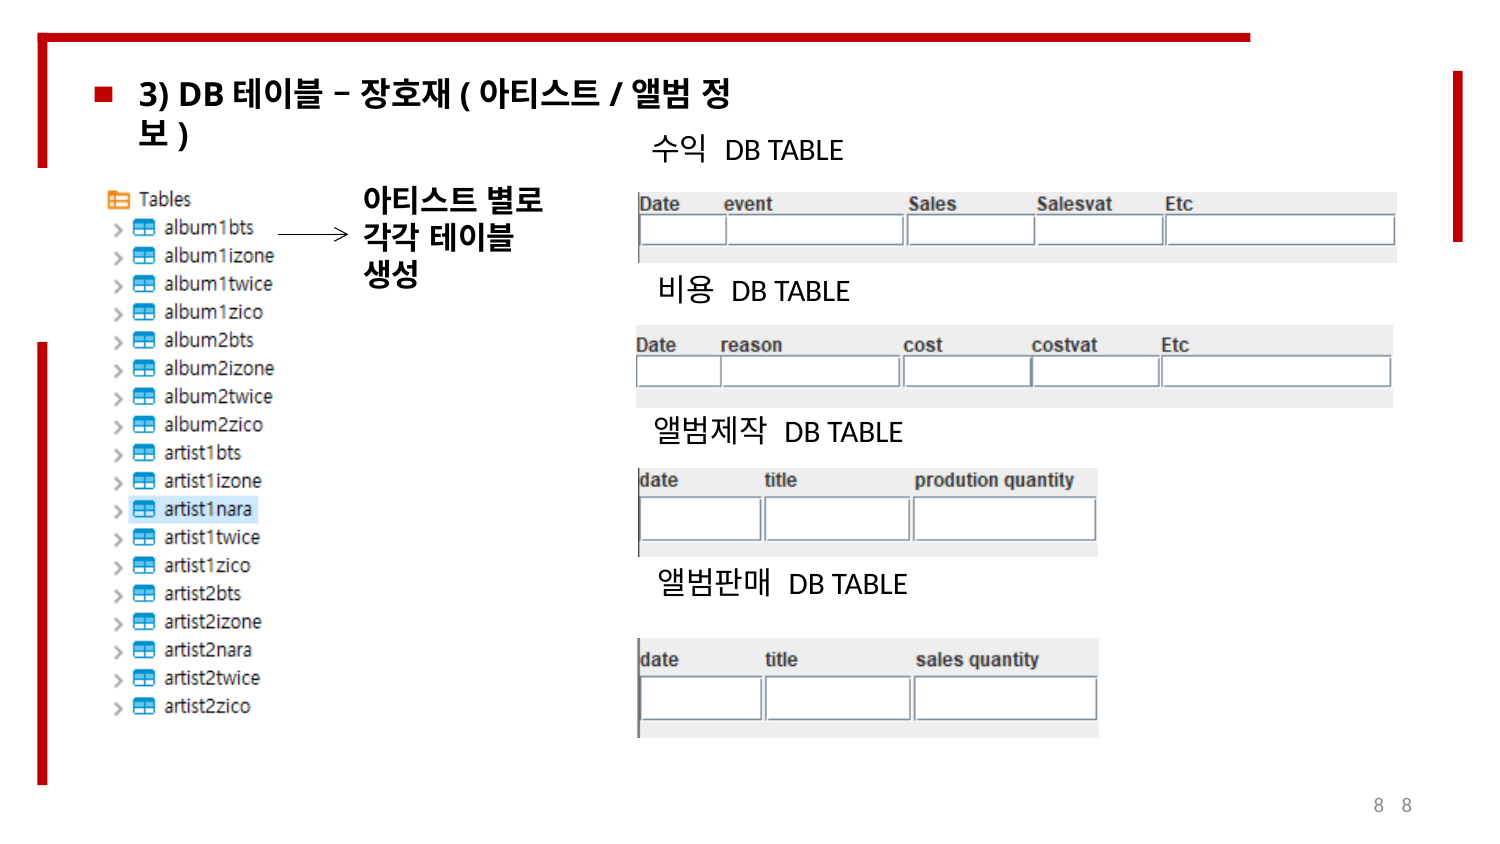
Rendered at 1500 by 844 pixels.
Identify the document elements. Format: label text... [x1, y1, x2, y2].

text_box 비용 DB TABLE [642, 263, 942, 315]
picture [636, 325, 1393, 408]
text_box 수익 DB TABLE [636, 121, 935, 174]
picture [637, 638, 1099, 738]
text_box 3) DB테이블 – 장호재(아티스트/앨범 정보) [124, 66, 789, 161]
text_box [94, 86, 113, 103]
slide_number 8 [1397, 782, 1425, 827]
text_box 앨범제작 DB TABLE [638, 408, 1053, 457]
text_box 앨범판매 DB TABLE [642, 557, 1058, 609]
picture [638, 468, 1098, 557]
text_box 아티스트 별로 각각 테이블 생성 [348, 173, 594, 301]
picture [638, 192, 1397, 263]
text_box 8 [1059, 782, 1397, 827]
picture [102, 183, 373, 721]
